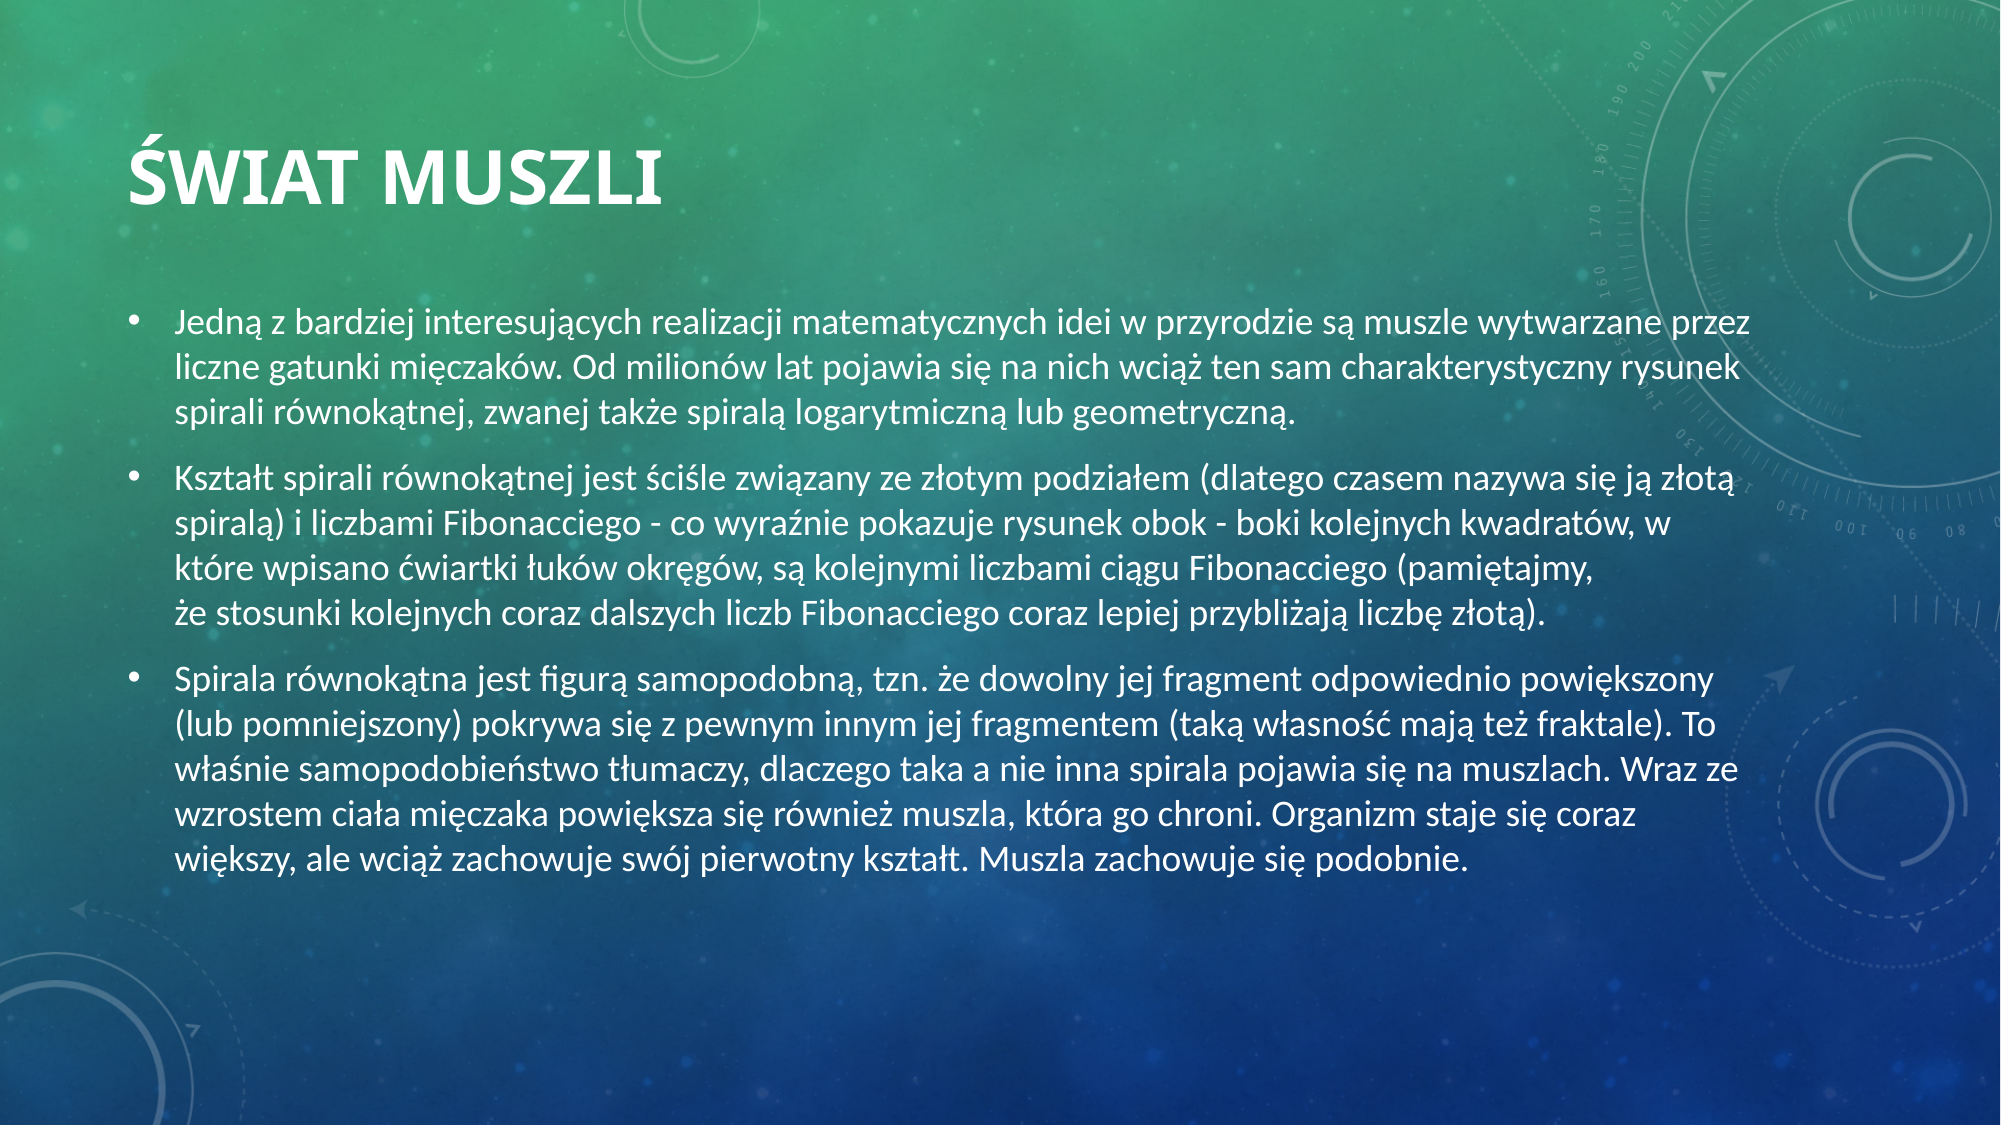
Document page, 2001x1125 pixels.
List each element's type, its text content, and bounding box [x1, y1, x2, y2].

title świat muszli [112, 99, 1775, 225]
picture [0, 0, 2001, 1125]
list Jedną z bardziej interesujących realizacji matematycznych idei w przyrodzie są muszle wytwarzane przez liczne gatunki mięczaków. Od milionów lat pojawia się na nich wciąż ten sam charakterystyczny rysunek spirali równokątnej, zwanej także spiralą logarytmiczną lub geometryczną. Kształt spirali równokątnej jest ściśle związany ze złotym podziałem (dlatego czasem nazywa się ją złotą spiralą) i liczbami Fibonacciego - co wyraźnie pokazuje rysunek obok - boki kolejnych kwadratów, w które wpisano ćwiartki łuków okręgów, są kolejnymi liczbami ciągu Fibonacciego (pamiętajmy, że stosunki kolejnych coraz dalszych liczb Fibonacciego coraz lepiej przybliżają liczbę złotą). Spirala równokątna jest figurą samopodobną, tzn. że dowolny jej fragment odpowiednio powiększony (lub pomniejszony) pokrywa się z pewnym innym jej fragmentem (taką własność mają też fraktale). To właśnie samopodobieństwo tłumaczy, dlaczego taka a nie inna spirala pojawia się na muszlach. Wraz ze wzrostem ciała mięczaka powiększa się również muszla, która go chroni. Organizm staje się coraz większy, ale wciąż zachowuje swój pierwotny kształt. Muszla zachowuje się podobnie. [112, 225, 1775, 950]
